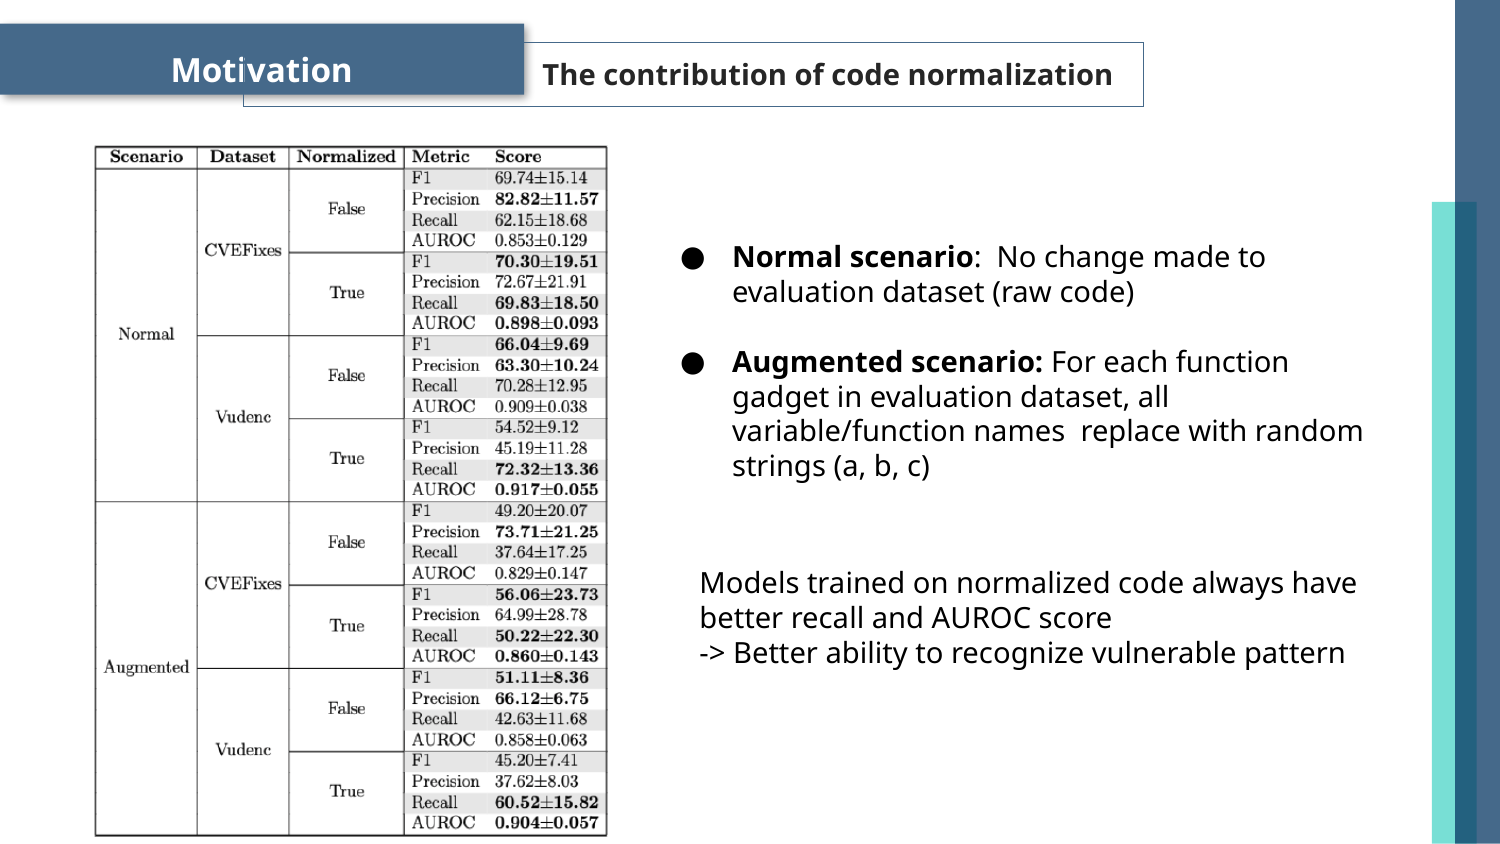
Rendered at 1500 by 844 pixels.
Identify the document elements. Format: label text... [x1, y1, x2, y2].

picture [58, 117, 637, 844]
text_box Motivation [0, 23, 525, 95]
text_box [243, 42, 1144, 107]
text_box Models trained on normalized code always have better recall and AUROC score -> Better ability to recognize vulnerable pattern [641, 549, 1376, 685]
text_box Normal scenario: No change made to evaluation dataset (raw code) Augmented scenario: For each function gadget in evaluation dataset, all variable/function names replace with random strings (a, b, c) [642, 222, 1409, 498]
